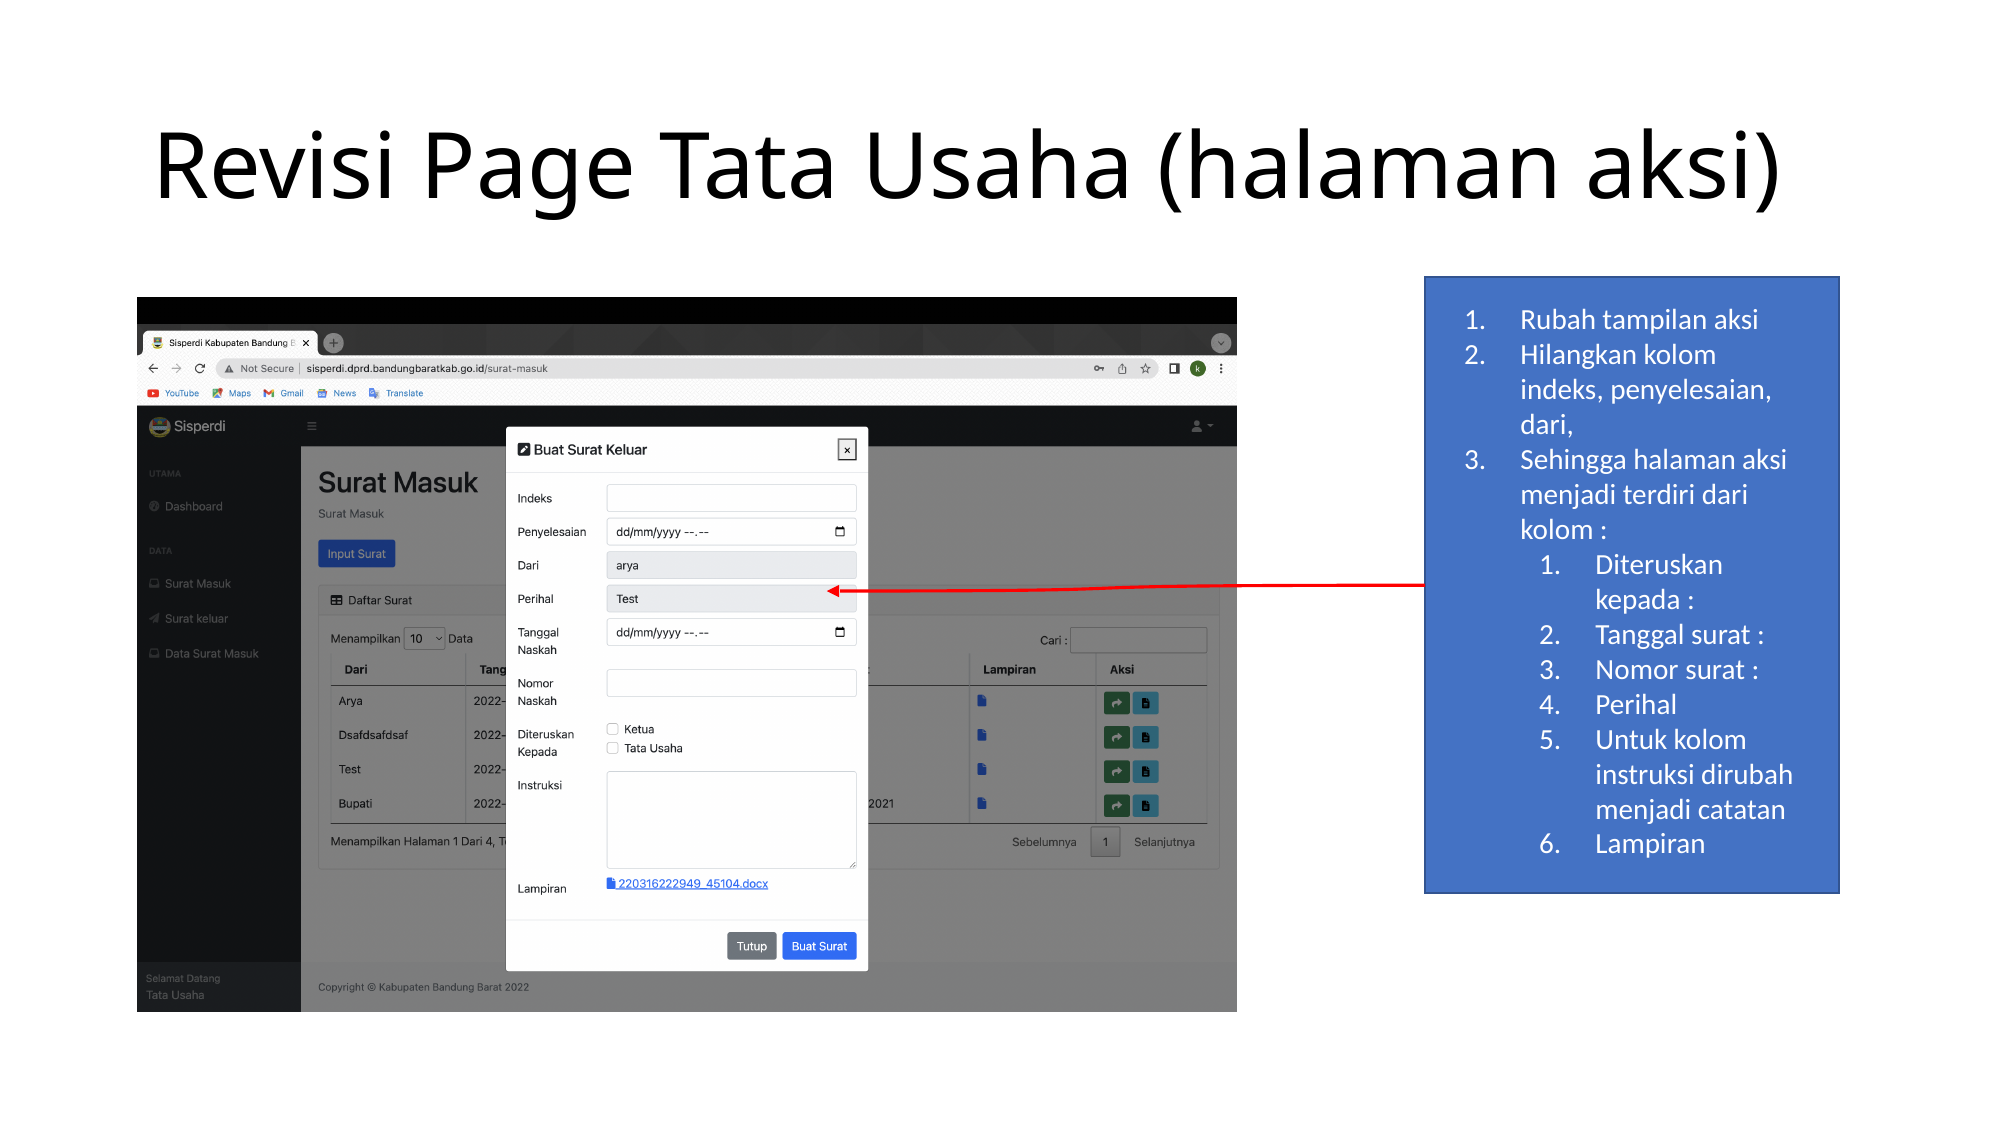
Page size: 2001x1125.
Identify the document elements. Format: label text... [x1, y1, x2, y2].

title Revisi Page Tata Usaha (halaman aksi) [137, 59, 1863, 278]
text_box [1424, 277, 1840, 910]
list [137, 297, 1237, 1012]
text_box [826, 585, 1425, 591]
